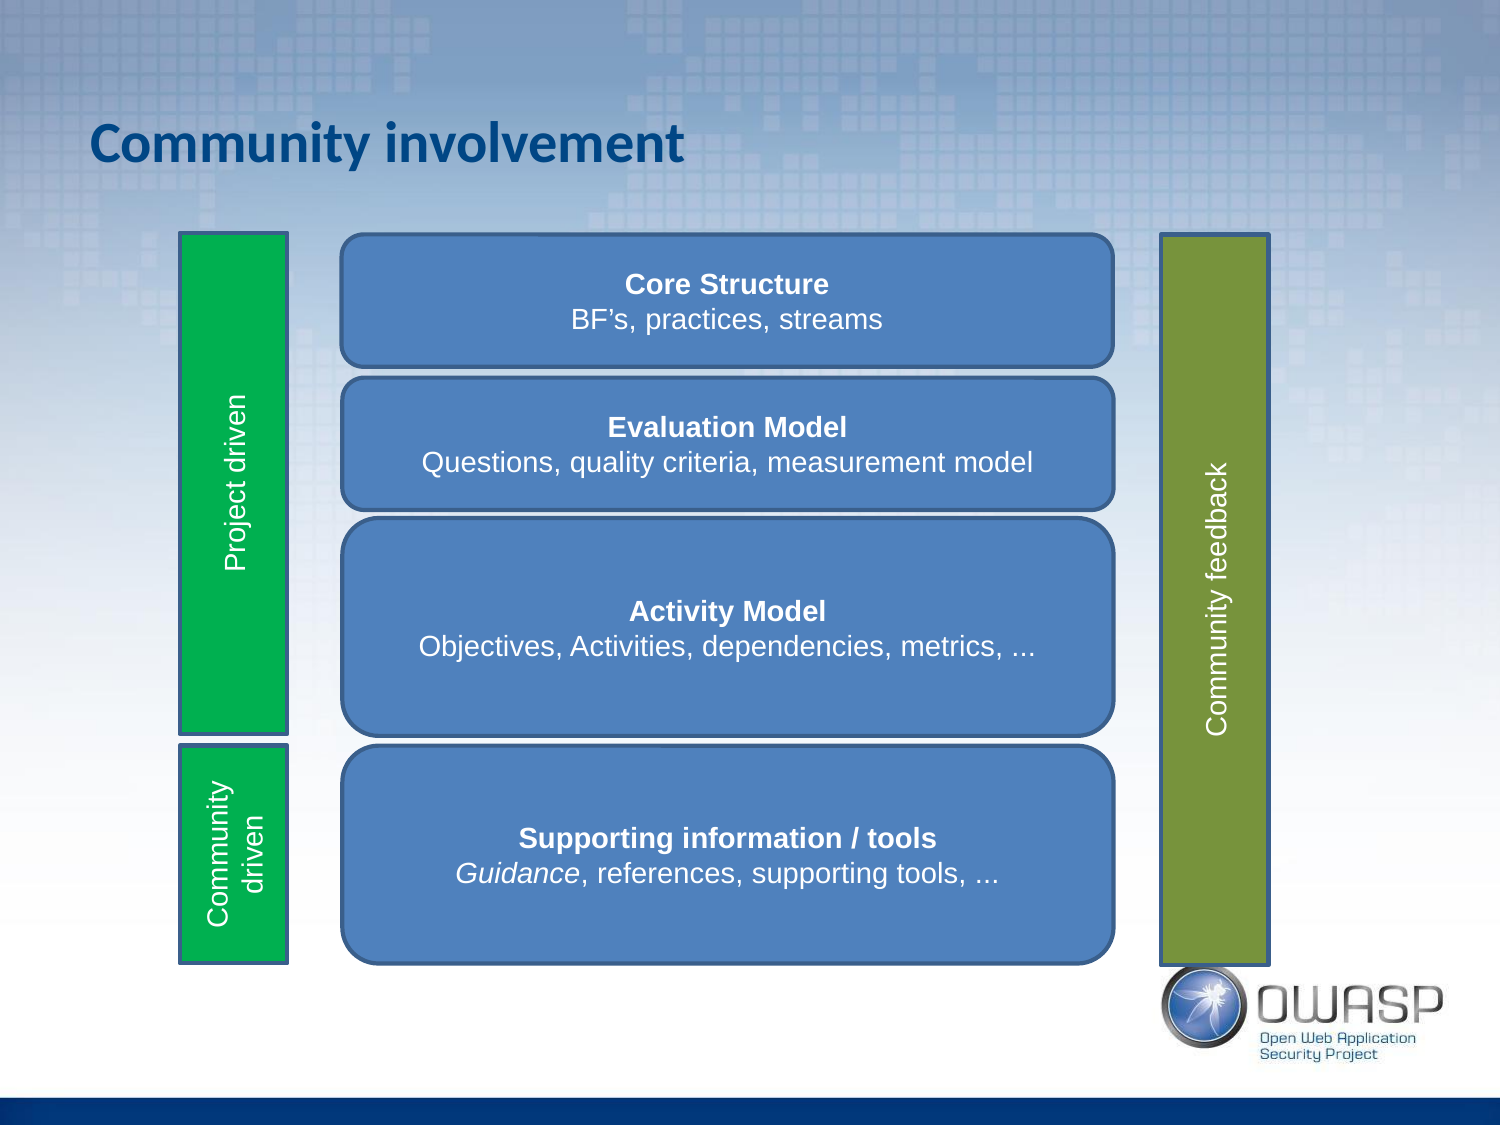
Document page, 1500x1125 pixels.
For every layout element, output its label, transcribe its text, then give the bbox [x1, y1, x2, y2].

text_box Core Structure BF’s, practices, streams [339, 232, 1115, 369]
text_box Supporting information / tools Guidance, references, supporting tools, ... [340, 743, 1116, 966]
picture [0, 0, 1500, 1125]
title Community involvement [75, 45, 1425, 233]
text_box Project driven [178, 231, 289, 736]
text_box Activity Model Objectives, Activities, dependencies, metrics, ... [340, 515, 1116, 738]
text_box Community feedback [1159, 232, 1271, 967]
text_box Evaluation Model Questions, quality criteria, measurement model [340, 375, 1116, 513]
text_box Community driven [178, 743, 289, 965]
